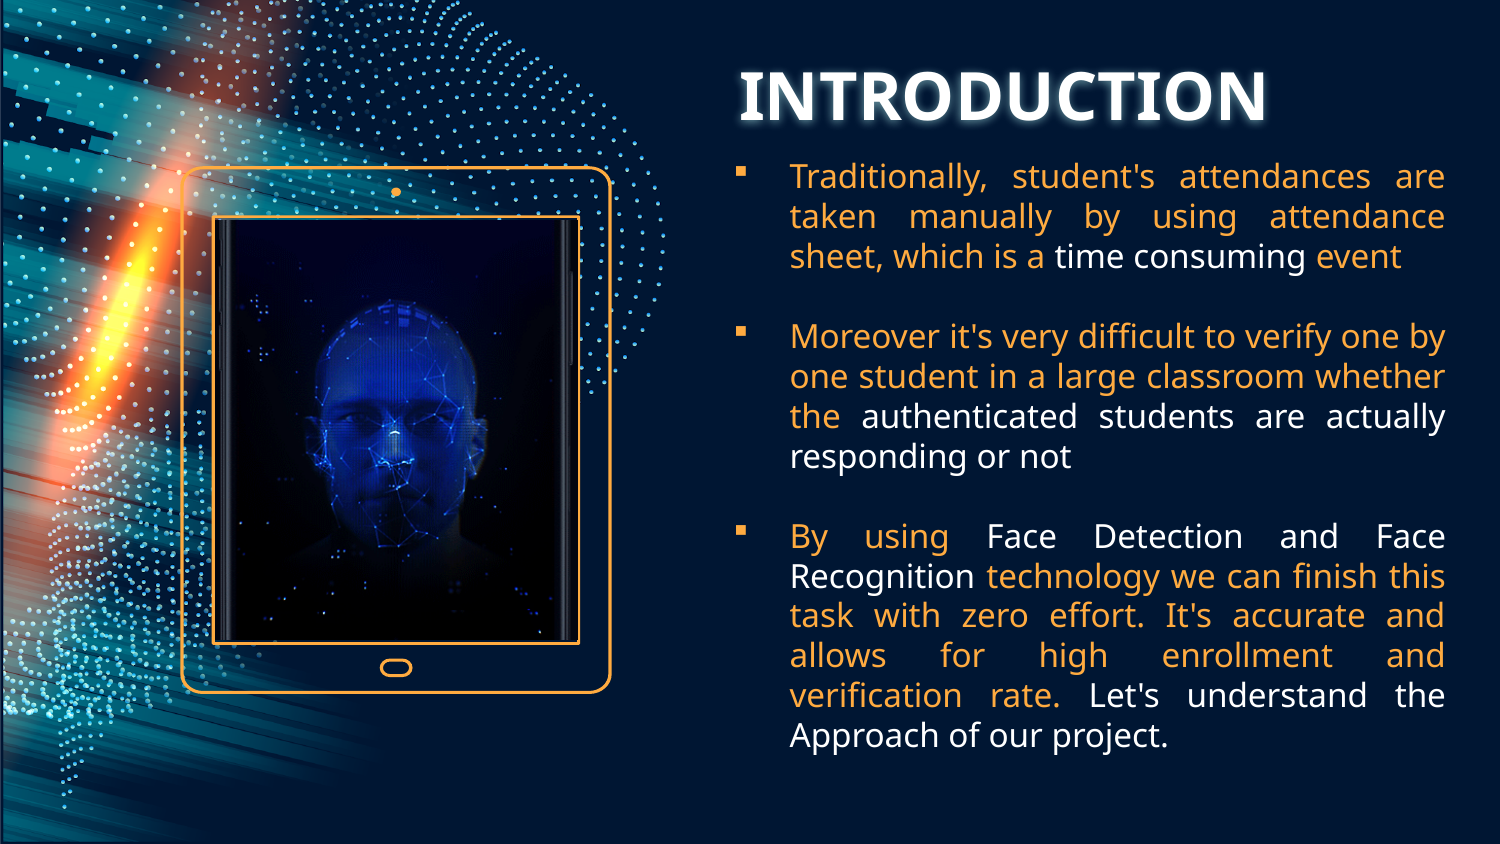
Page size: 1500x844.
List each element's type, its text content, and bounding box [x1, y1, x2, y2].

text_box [180, 165, 612, 695]
title INTRODUCTION [423, 42, 1500, 149]
picture [0, 0, 1500, 844]
text_box Traditionally, student's attendances are taken manually by using attendance sheet, which is a time consuming event Moreover it's very difficult to verify one by one student in a large classroom whether the authenticated students are actually responding or not By using Face Detection and Face Recognition technology we can finish this task with zero effort. It's accurate and allows for high enrollment and verification rate. Let's understand the Approach of our project. [718, 148, 1462, 762]
